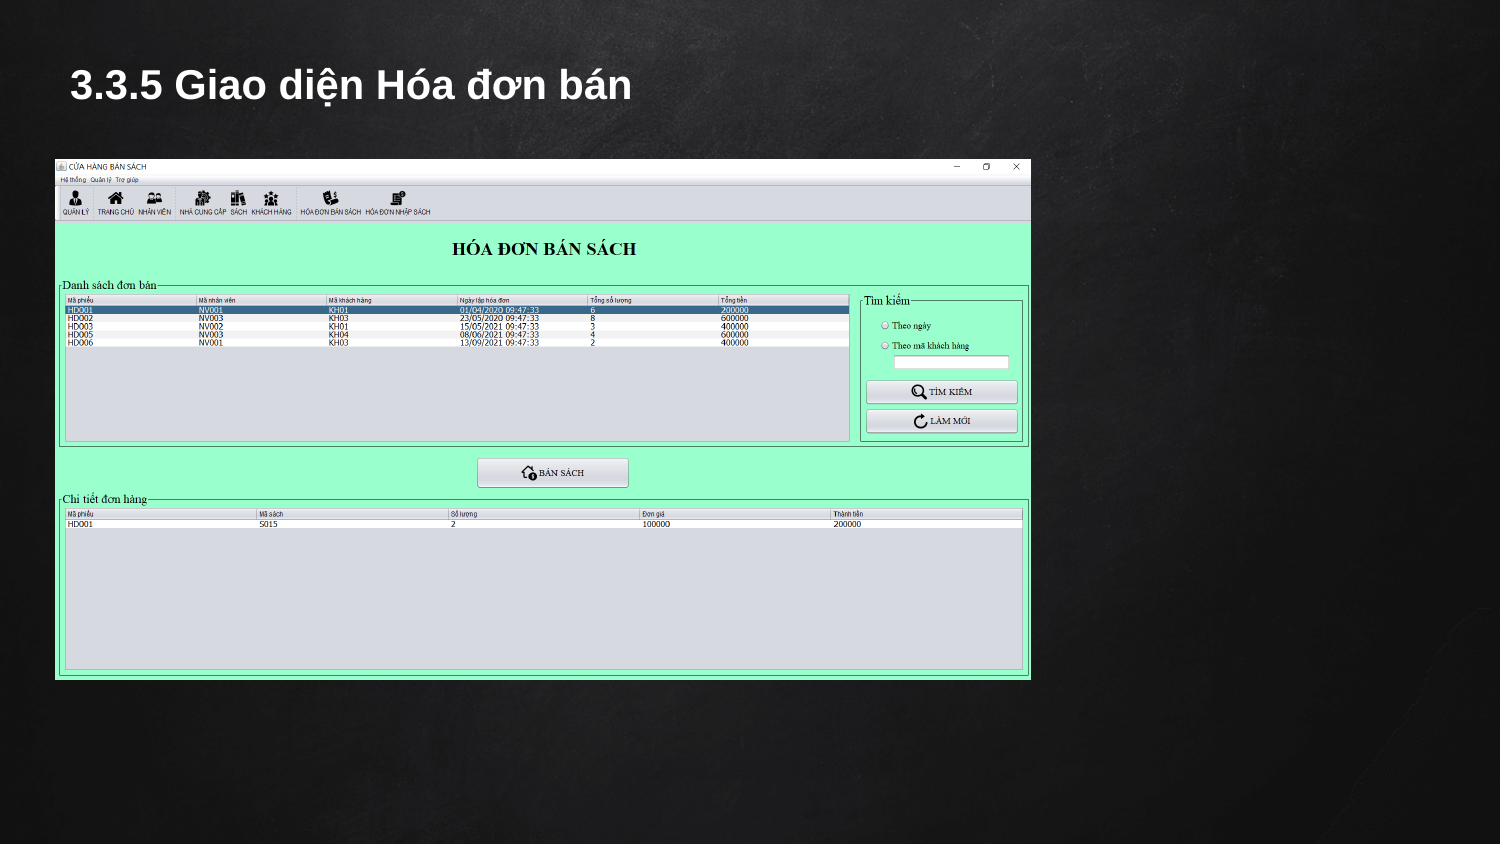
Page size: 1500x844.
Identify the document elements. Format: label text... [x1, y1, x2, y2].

picture [0, 0, 1500, 844]
text_box 3.3.5 Giao diện Hóa đơn bán [55, 50, 1431, 266]
